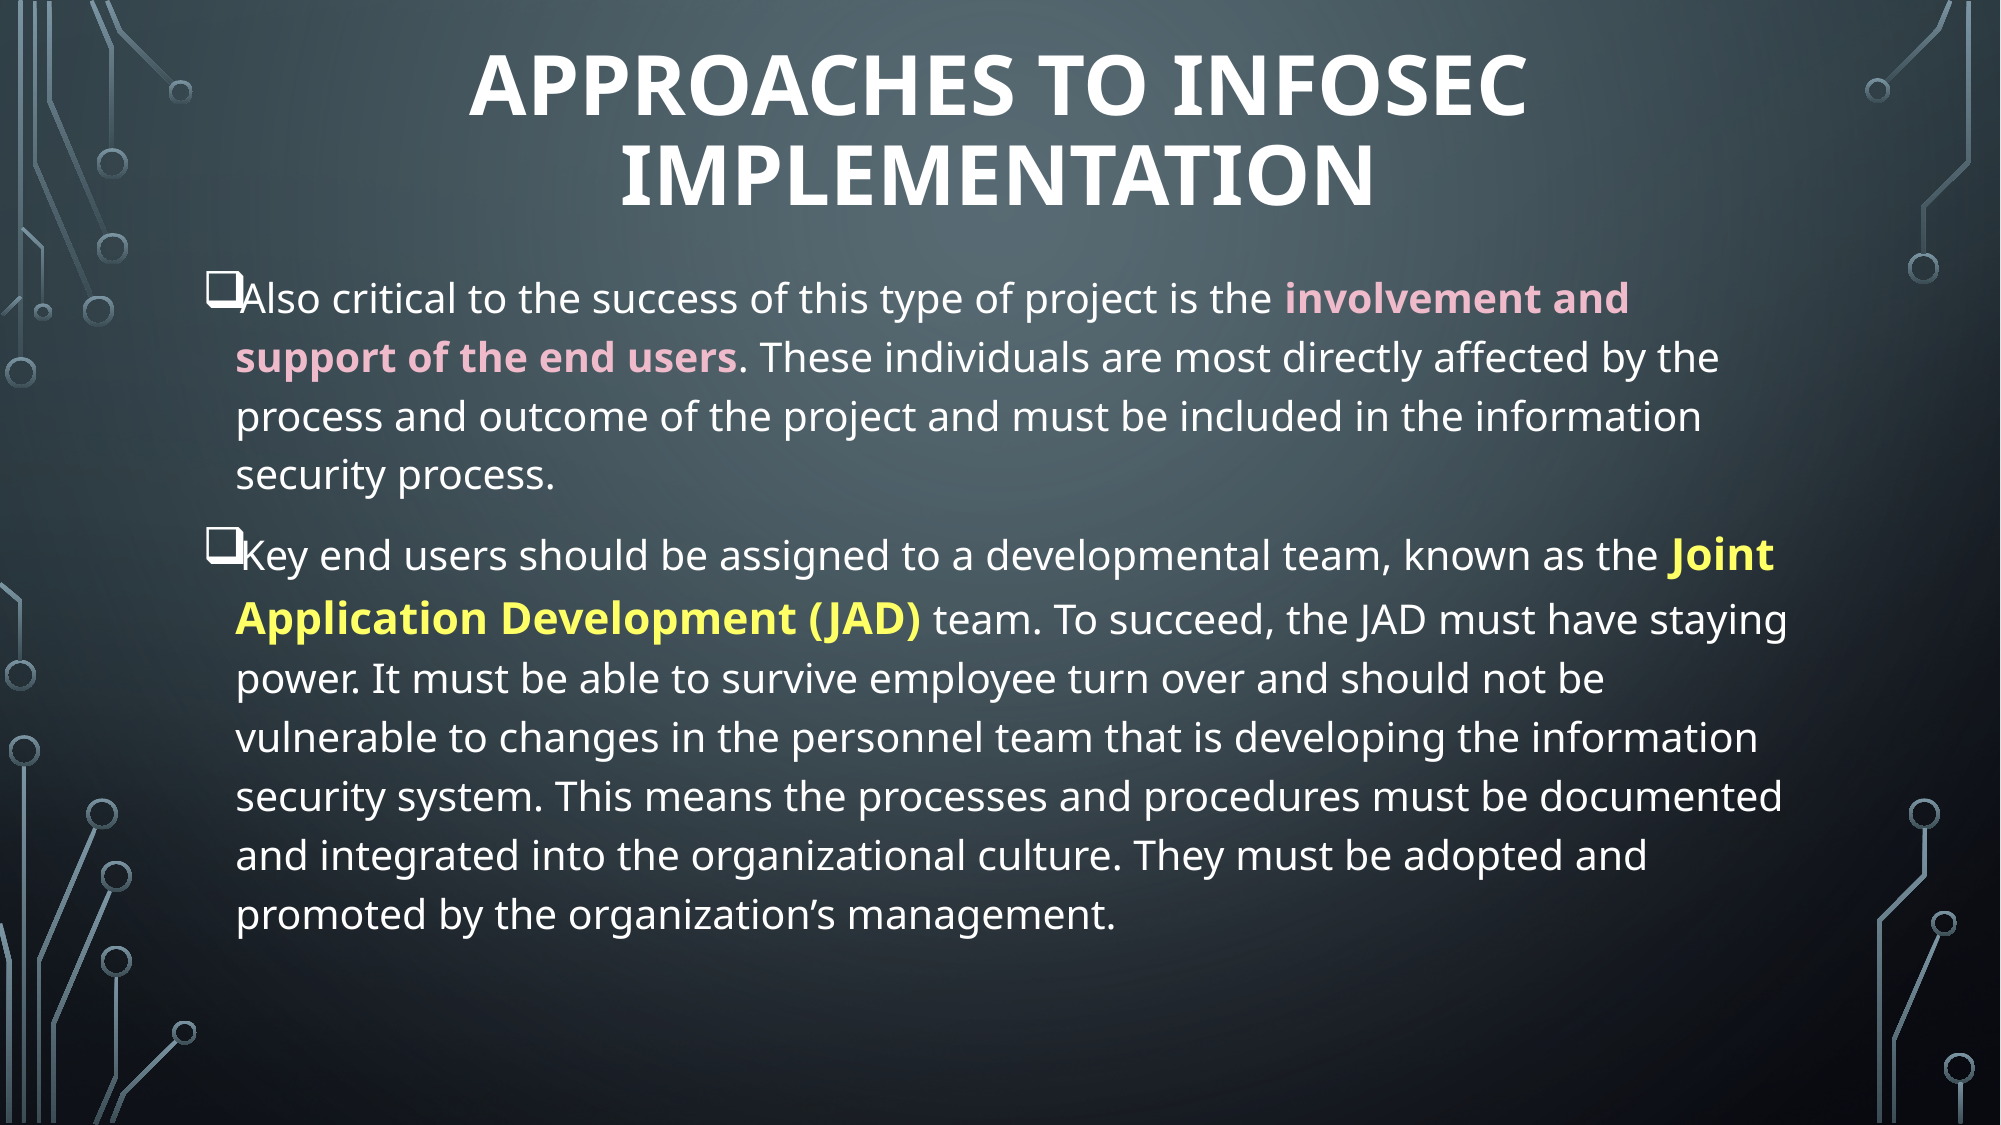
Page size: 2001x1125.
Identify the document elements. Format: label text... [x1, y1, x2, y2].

list Also critical to the success of this type of project is the involvement and support of the end users. These individuals are most directly affected by the process and outcome of the project and must be included in the information security process. Key end users should be assigned to a developmental team, known as the Joint Application Development (JAD) team. To succeed, the JAD must have staying power. It must be able to survive employee turn over and should not be vulnerable to changes in the personnel team that is developing the information security system. This means the processes and procedures must be documented and integrated into the organizational culture. They must be adopted and promoted by the organization’s management. [187, 254, 1813, 950]
title Approaches TO infosec implementation [187, 12, 1813, 254]
